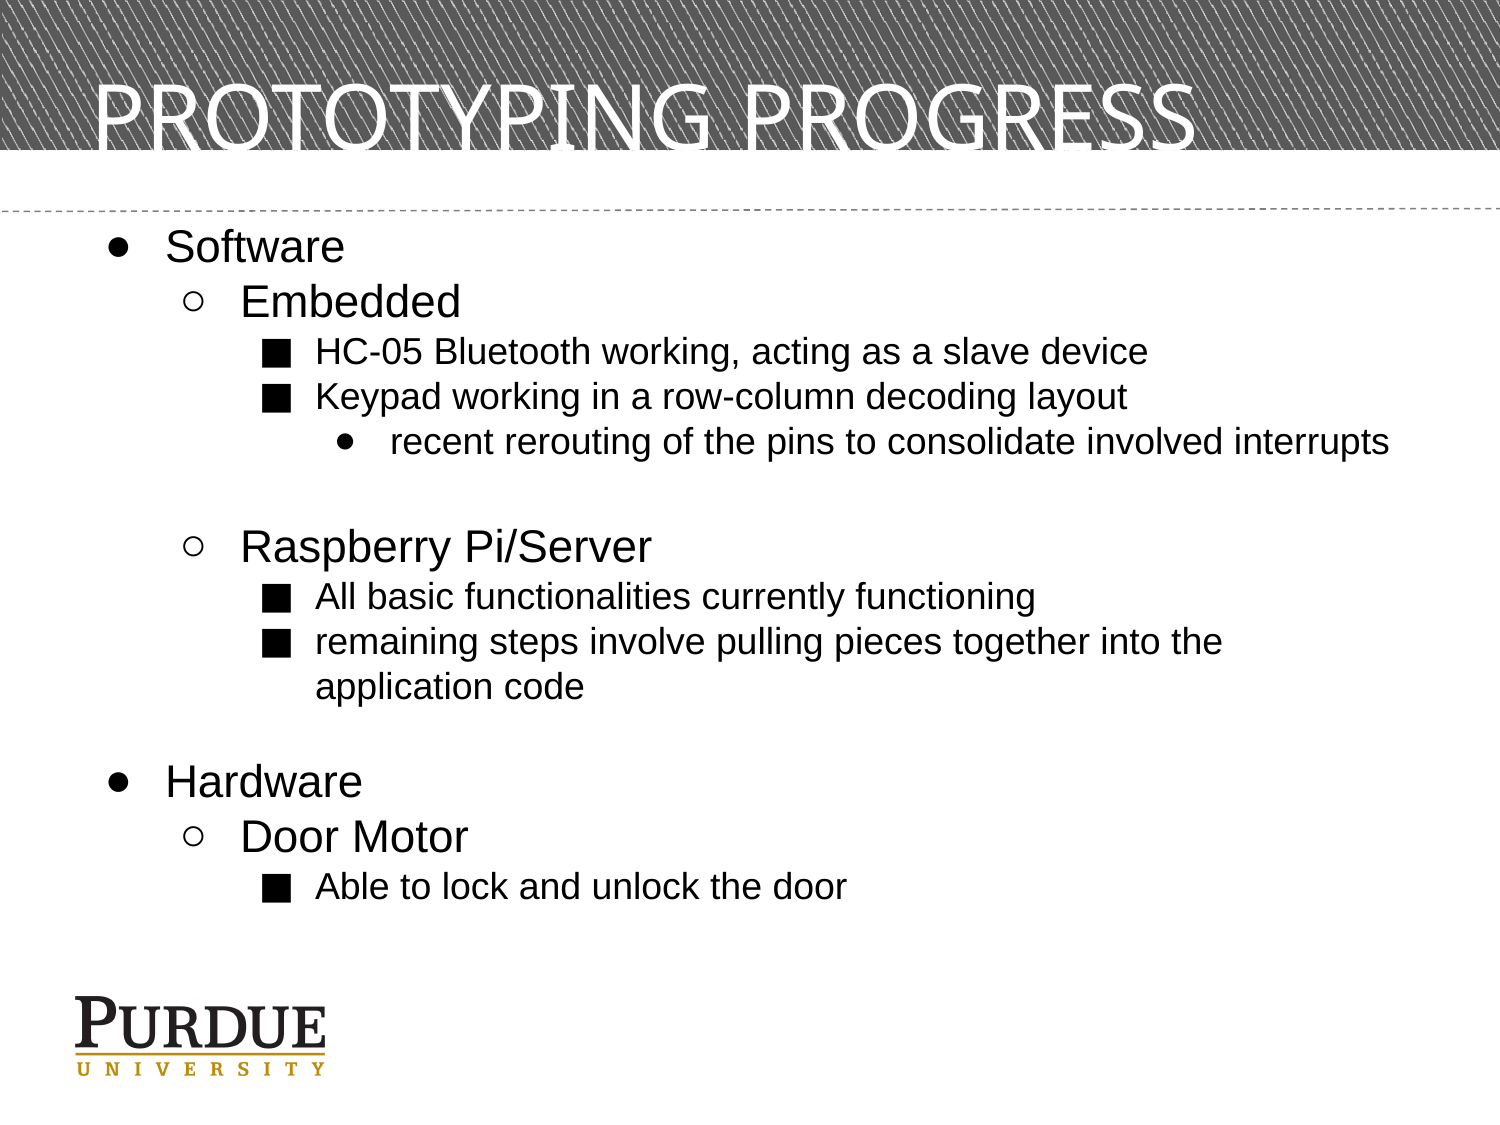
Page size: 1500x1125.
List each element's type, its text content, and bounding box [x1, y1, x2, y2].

picture [2, 0, 1500, 151]
title PROTOTYPING PROGRESS [75, 51, 1427, 175]
list Software Embedded HC-05 Bluetooth working, acting as a slave device Keypad working in a row-column decoding layout recent rerouting of the pins to consolidate involved interrupts Raspberry Pi/Server All basic functionalities currently functioning remaining steps involve pulling pieces together into the application code Hardware Door Motor Able to lock and unlock the door [75, 209, 1425, 1080]
